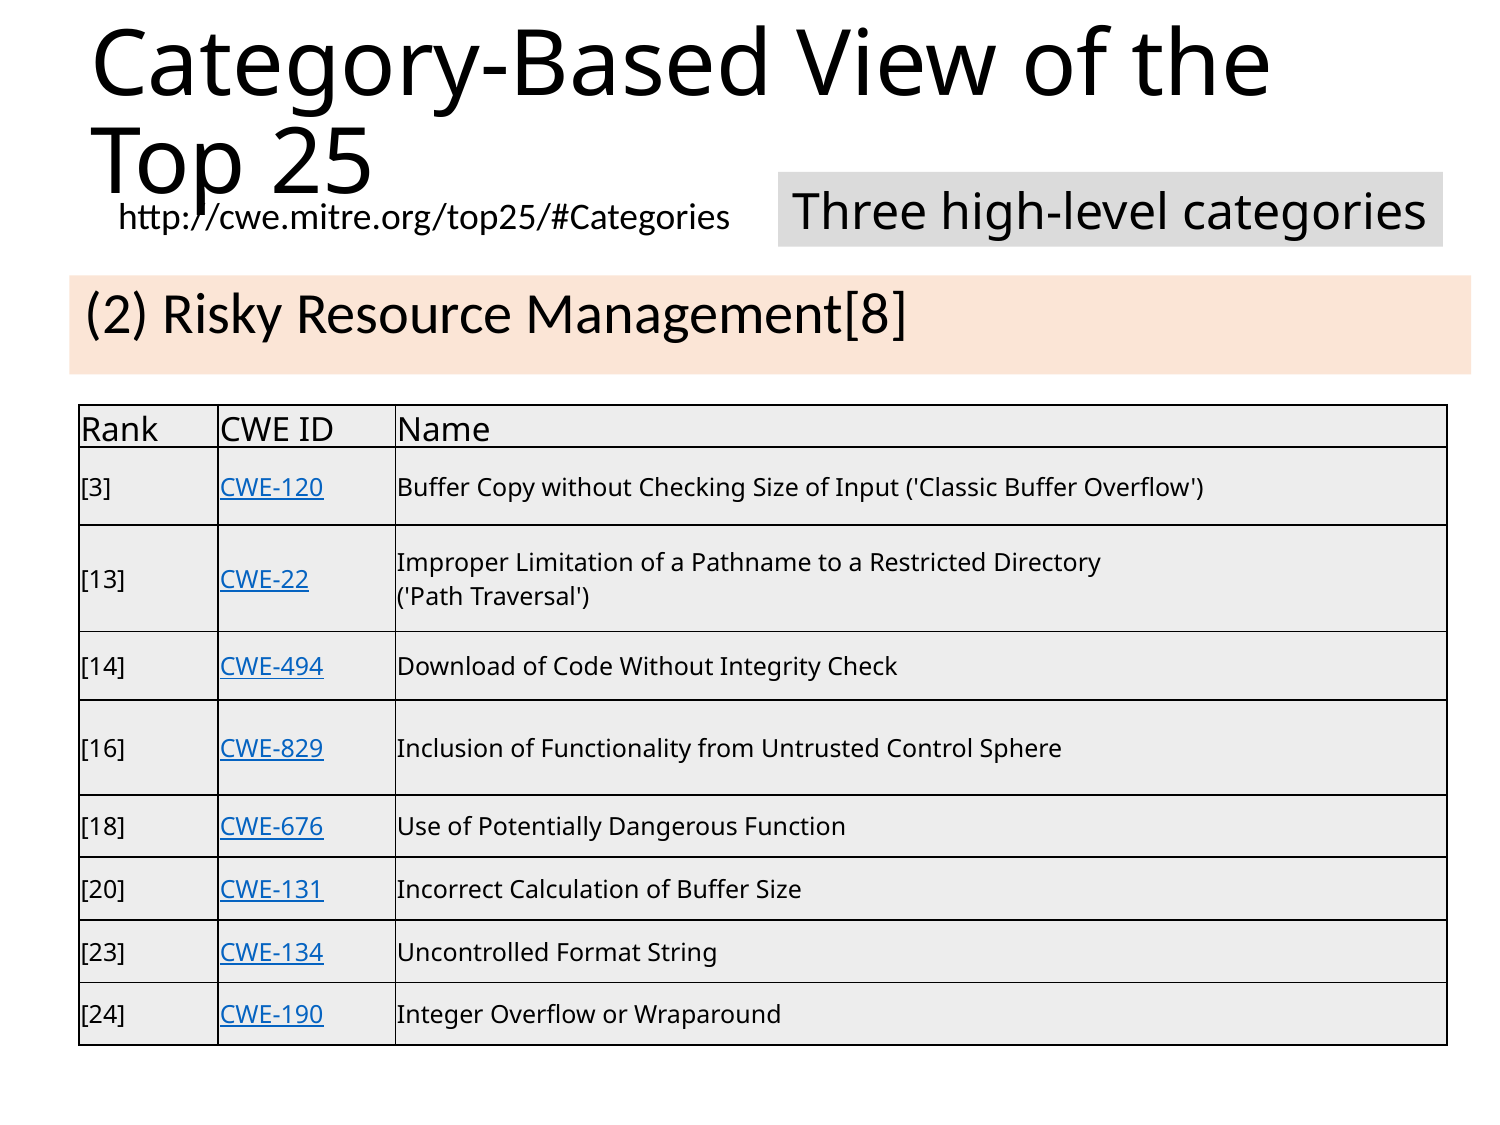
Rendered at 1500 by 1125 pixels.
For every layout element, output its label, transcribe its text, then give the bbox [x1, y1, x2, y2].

table_cell Inclusion of Functionality from Untrusted Control Sphere [396, 701, 1446, 794]
table_header Rank [80, 406, 217, 446]
table_cell Use of Potentially Dangerous Function [396, 796, 1446, 856]
table_cell Uncontrolled Format String [396, 921, 1446, 982]
table_cell [13] [80, 526, 217, 631]
table_cell CWE-190 [219, 983, 395, 1044]
table_cell Incorrect Calculation of Buffer Size [396, 858, 1446, 919]
table_cell [24] [80, 983, 217, 1044]
table_cell Download of Code Without Integrity Check [396, 632, 1446, 699]
table_header CWE ID [219, 406, 395, 446]
table_cell Buffer Copy without Checking Size of Input ('Classic Buffer Overflow') [396, 448, 1446, 524]
title Category-Based View of the Top 25 [75, 45, 1425, 185]
table_cell CWE-829 [219, 701, 395, 794]
table_cell [20] [80, 858, 217, 919]
table_cell CWE-22 [219, 526, 395, 631]
list (2) Risky Resource Management[8] [69, 275, 1472, 375]
table_cell CWE-131 [219, 858, 395, 919]
table_cell [3] [80, 448, 217, 524]
table_cell CWE-676 [219, 796, 395, 856]
table_cell CWE-494 [219, 632, 395, 699]
table_cell CWE-120 [219, 448, 395, 524]
text_box http://cwe.mitre.org/top25/#Categories [103, 184, 746, 245]
table_cell [16] [80, 701, 217, 794]
table_header Name [396, 406, 1446, 446]
table_cell CWE-134 [219, 921, 395, 982]
table_cell Improper Limitation of a Pathname to a Restricted Directory ('Path Traversal') [396, 526, 1446, 631]
table_cell [14] [80, 632, 217, 699]
table_cell [18] [80, 796, 217, 856]
text_box Three high-level categories [778, 171, 1443, 247]
table_cell [23] [80, 921, 217, 982]
table_cell Integer Overflow or Wraparound [396, 983, 1446, 1044]
